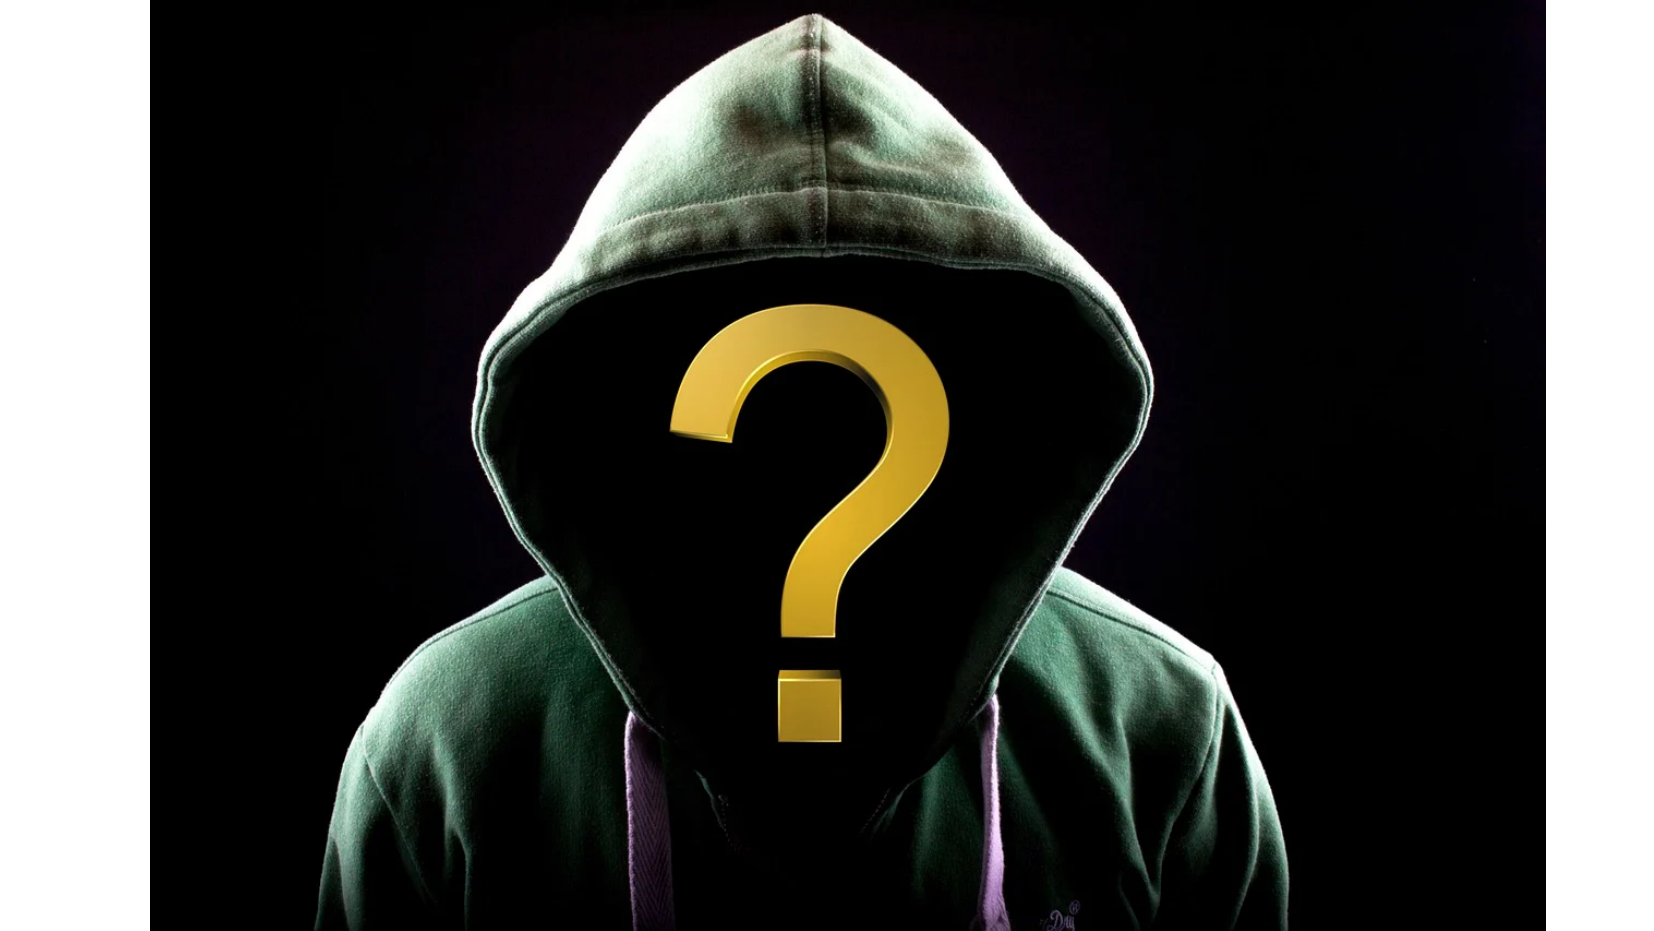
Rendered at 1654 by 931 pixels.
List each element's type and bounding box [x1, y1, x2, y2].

picture [149, 0, 1546, 931]
